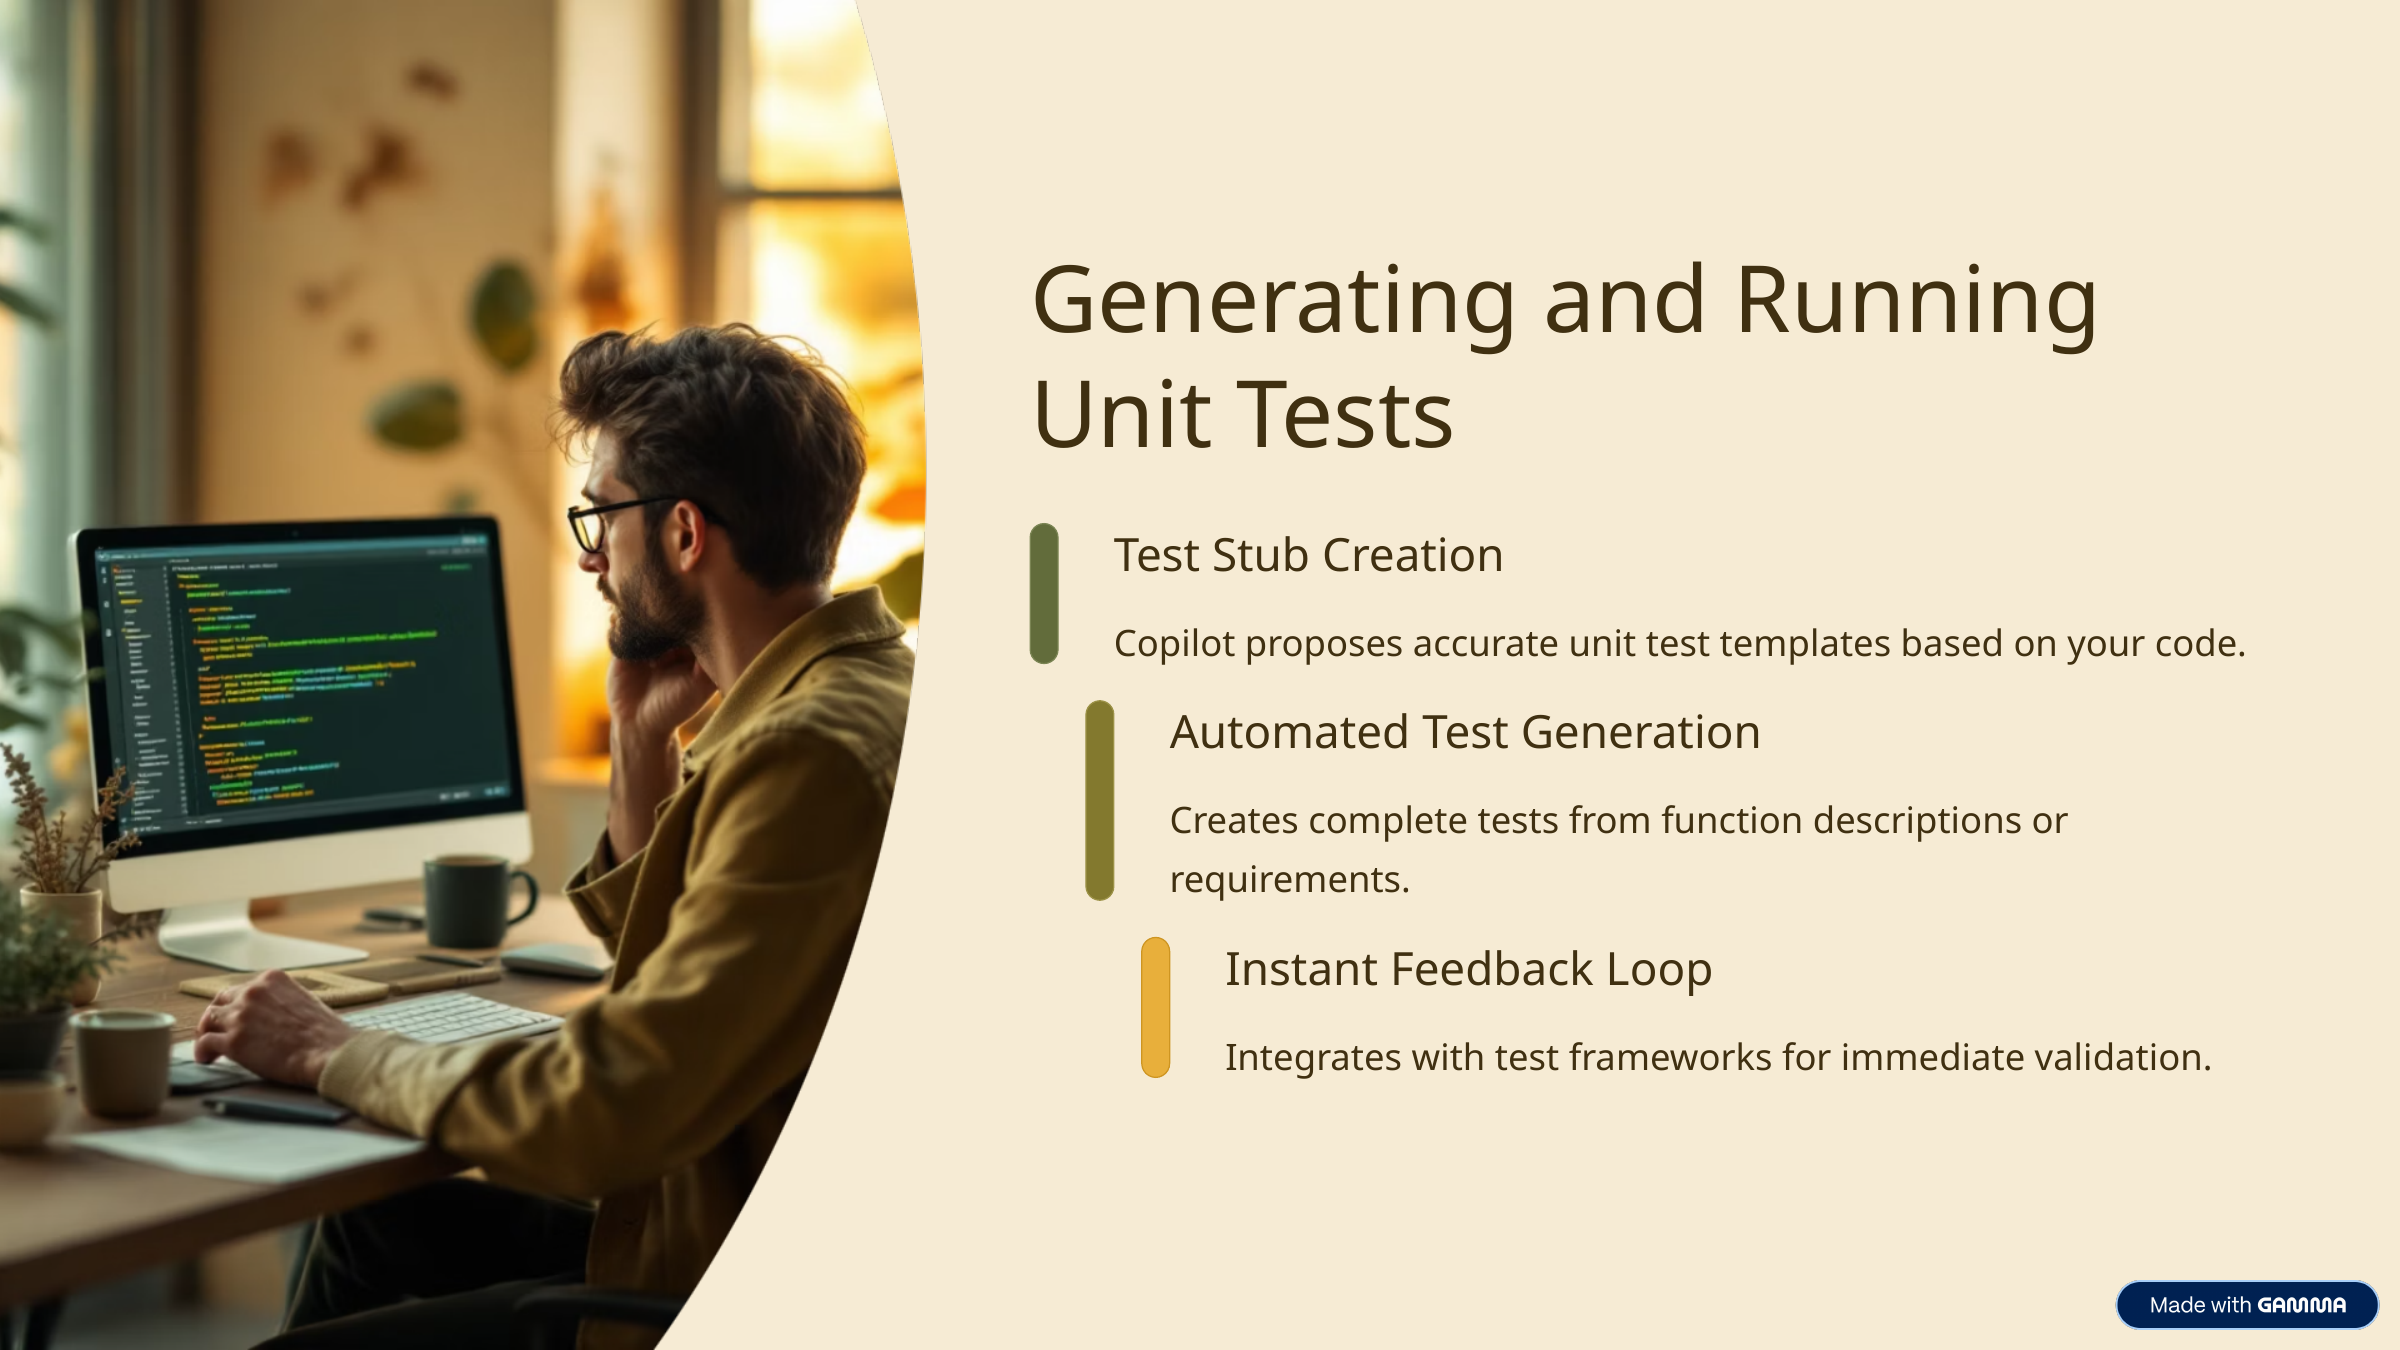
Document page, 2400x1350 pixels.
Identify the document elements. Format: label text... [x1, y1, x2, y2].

text_box [1030, 523, 1059, 664]
picture [2106, 1271, 2389, 1339]
text_box Instant Feedback Loop [1225, 937, 1724, 996]
picture [0, 0, 945, 1350]
text_box Copilot proposes accurate unit test templates based on your code. [1113, 604, 2270, 664]
text_box [1141, 937, 1170, 1078]
text_box Test Stub Creation [1113, 523, 1579, 582]
text_box [1085, 700, 1114, 901]
text_box Creates complete tests from function descriptions or requirements. [1169, 781, 2270, 901]
text_box Automated Test Generation [1169, 700, 1774, 759]
text_box Generating and Running Unit Tests [1030, 235, 2270, 468]
text_box Integrates with test frameworks for immediate validation. [1225, 1017, 2270, 1078]
